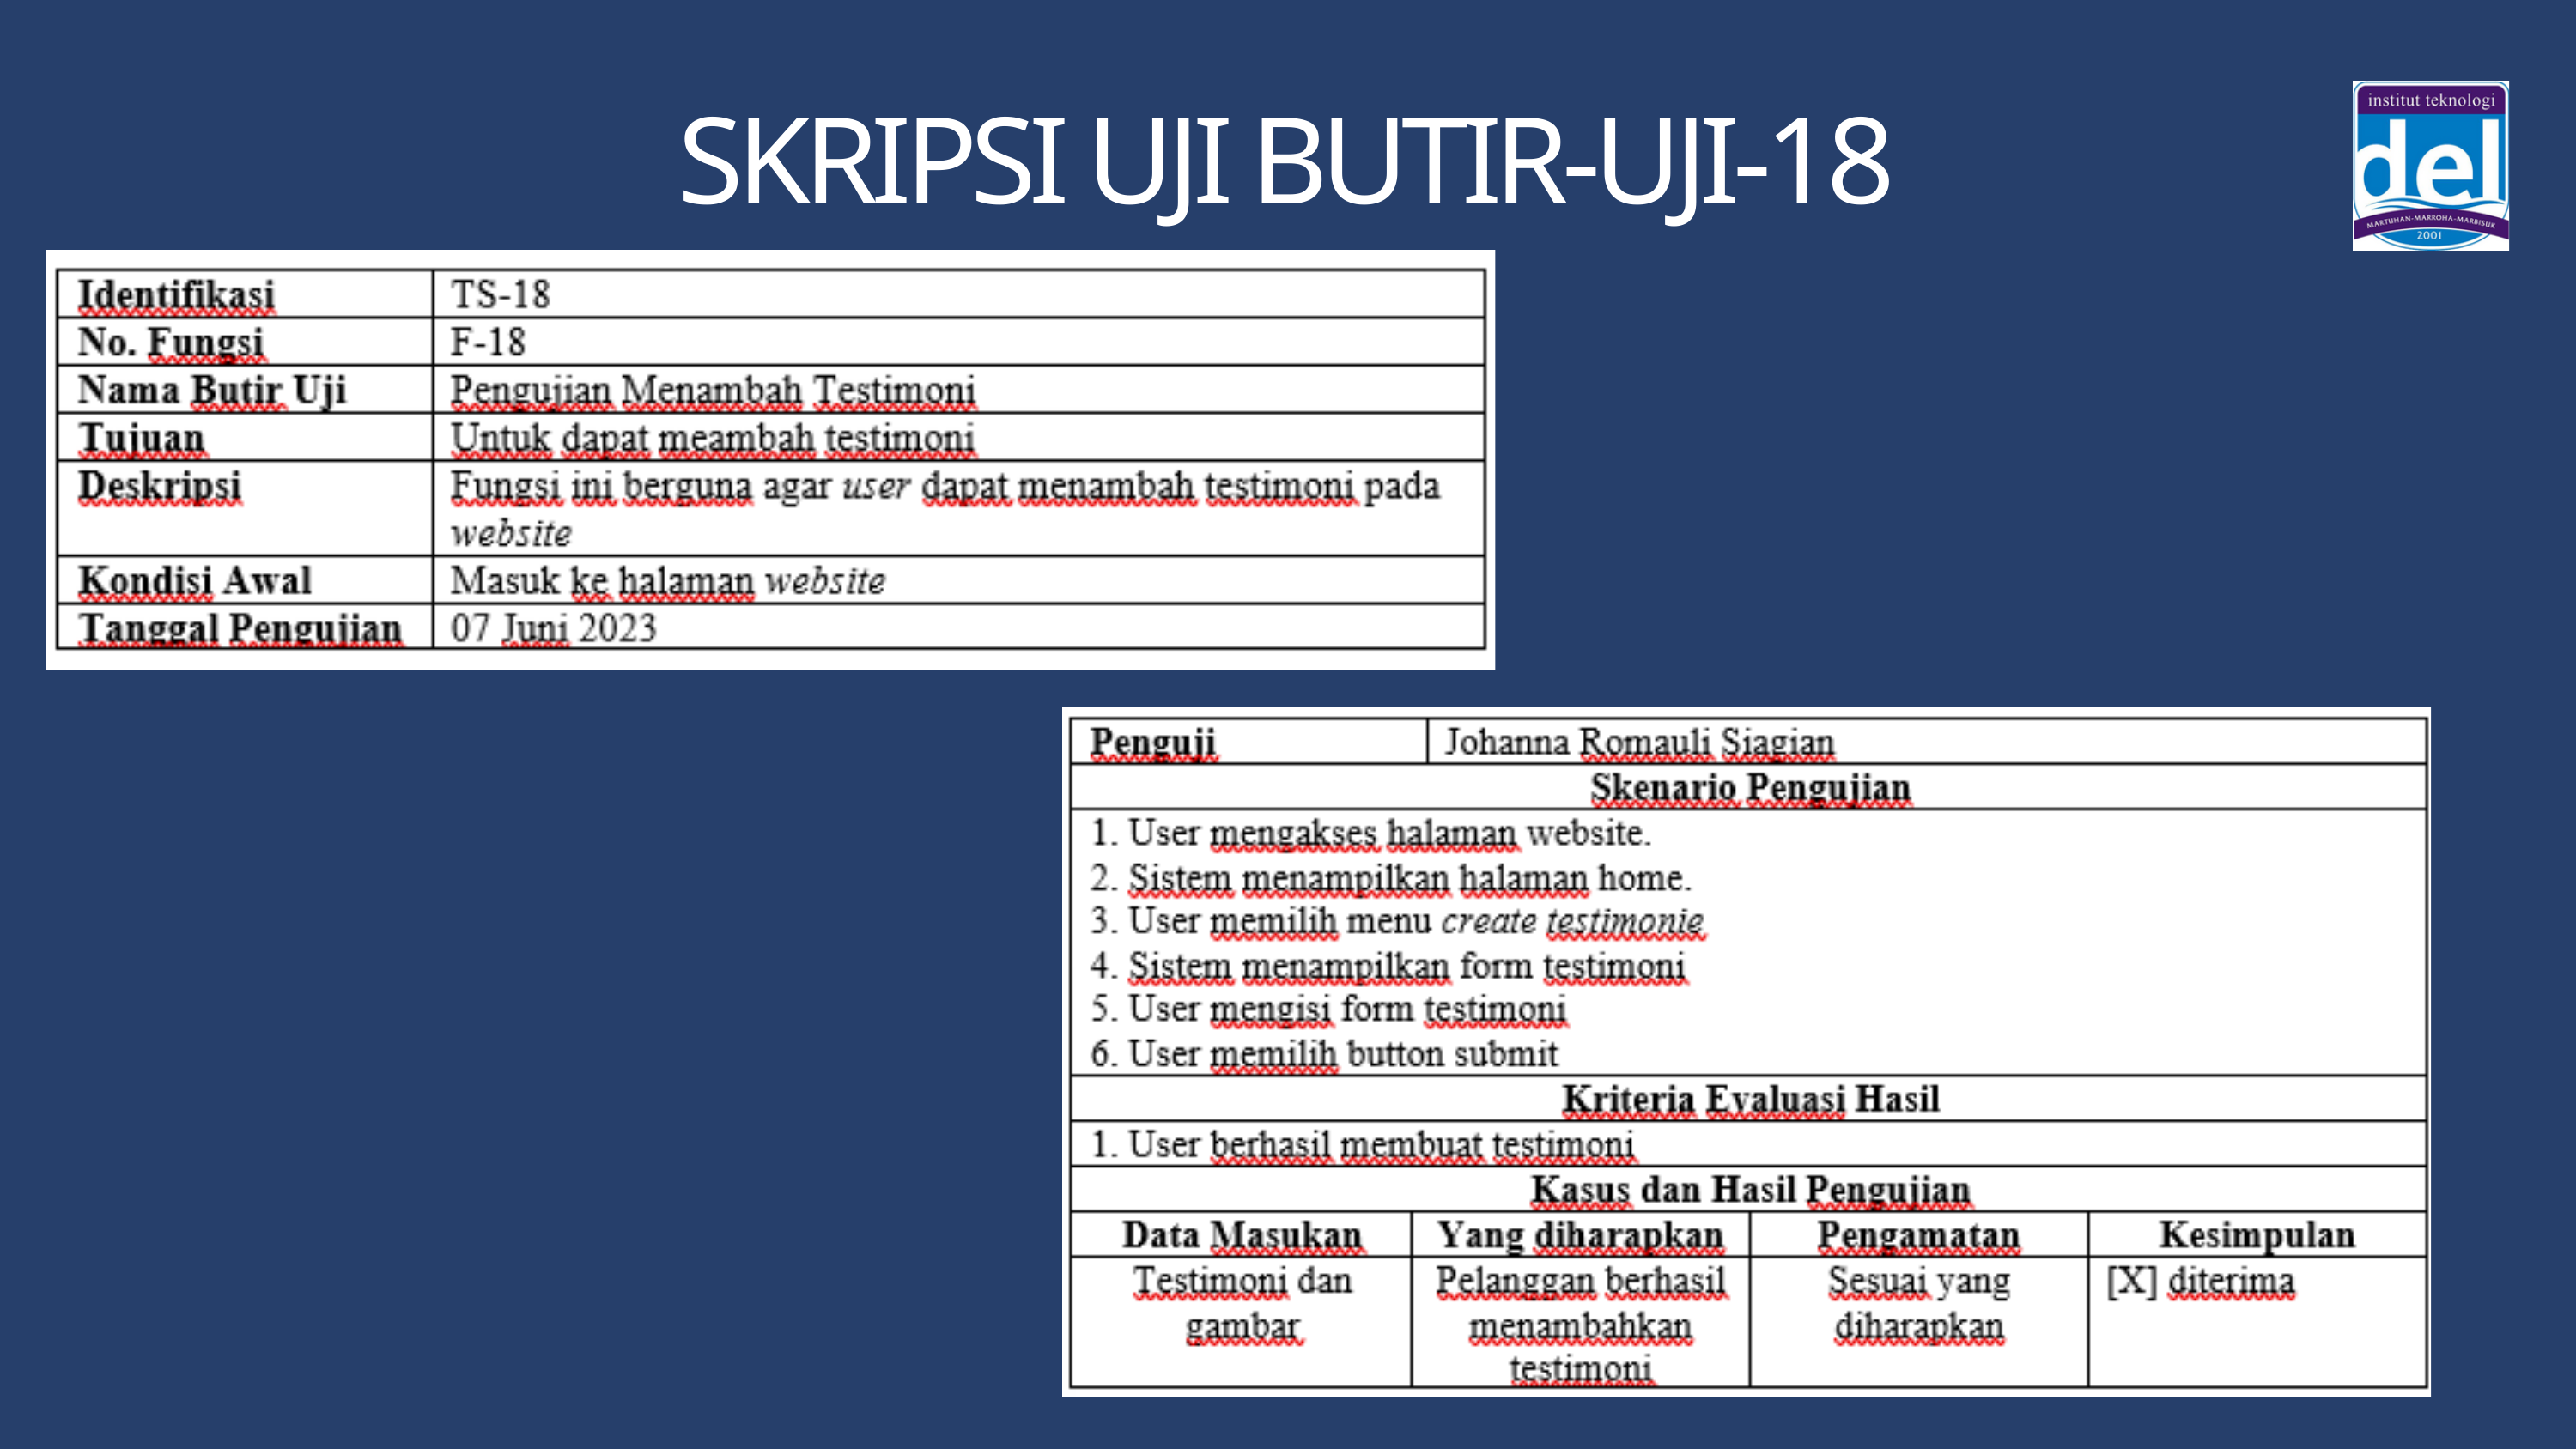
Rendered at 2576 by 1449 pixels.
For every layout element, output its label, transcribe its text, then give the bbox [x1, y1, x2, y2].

text_box [2353, 81, 2510, 251]
text_box SKRIPSI UJI BUTIR-UJI-18 [232, 118, 2342, 228]
text_box [1062, 707, 2432, 1397]
text_box [46, 250, 1496, 671]
